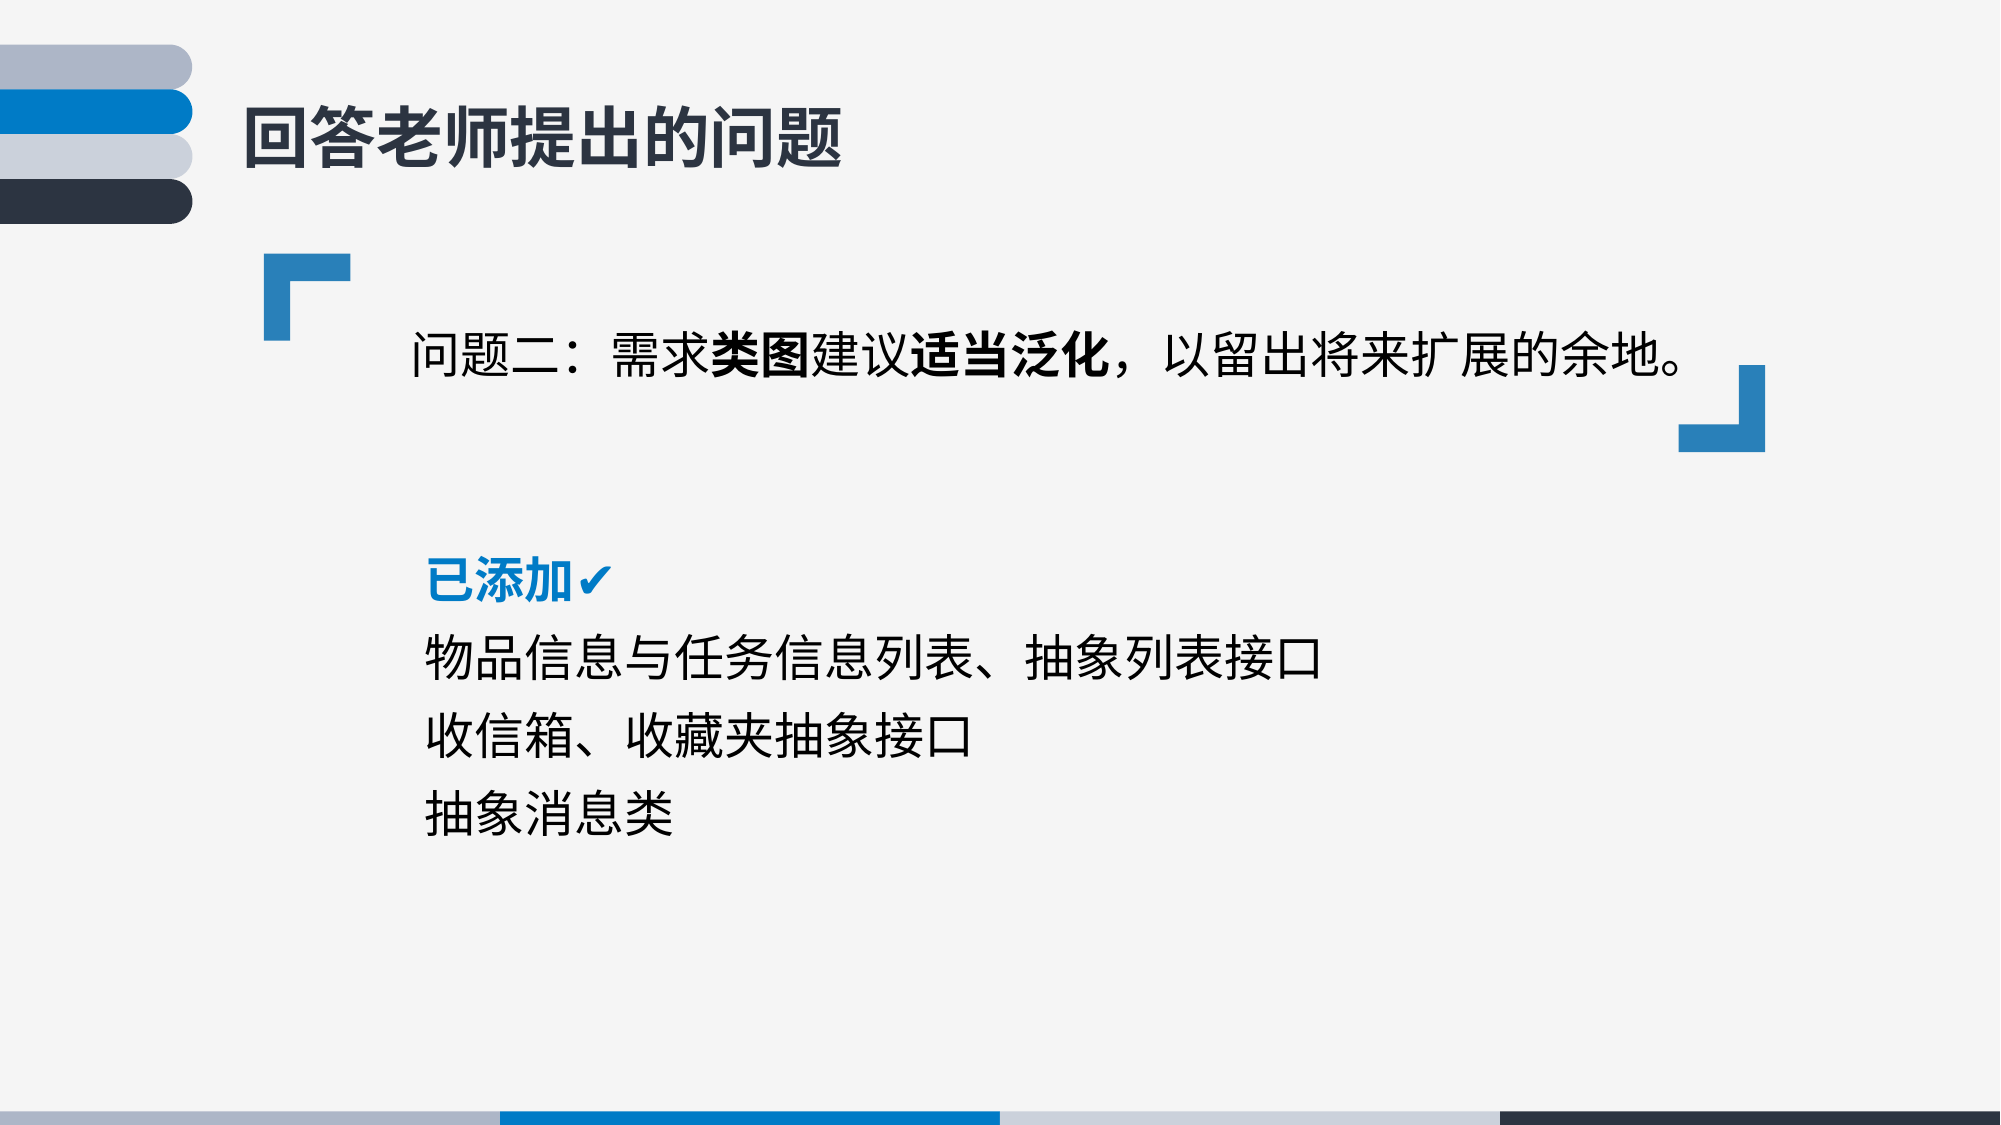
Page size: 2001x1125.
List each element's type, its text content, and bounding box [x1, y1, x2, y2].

text_box 已添加✔ 物品信息与任务信息列表、抽象列表接口 收信箱、收藏夹抽象接口 抽象消息类 [410, 522, 1590, 850]
text_box [1678, 365, 1766, 453]
text_box [263, 253, 351, 341]
text_box 问题二：需求类图建议适当泛化，以留出将来扩展的余地。 [395, 297, 1798, 436]
text_box 回答老师提出的问题 [228, 87, 859, 183]
